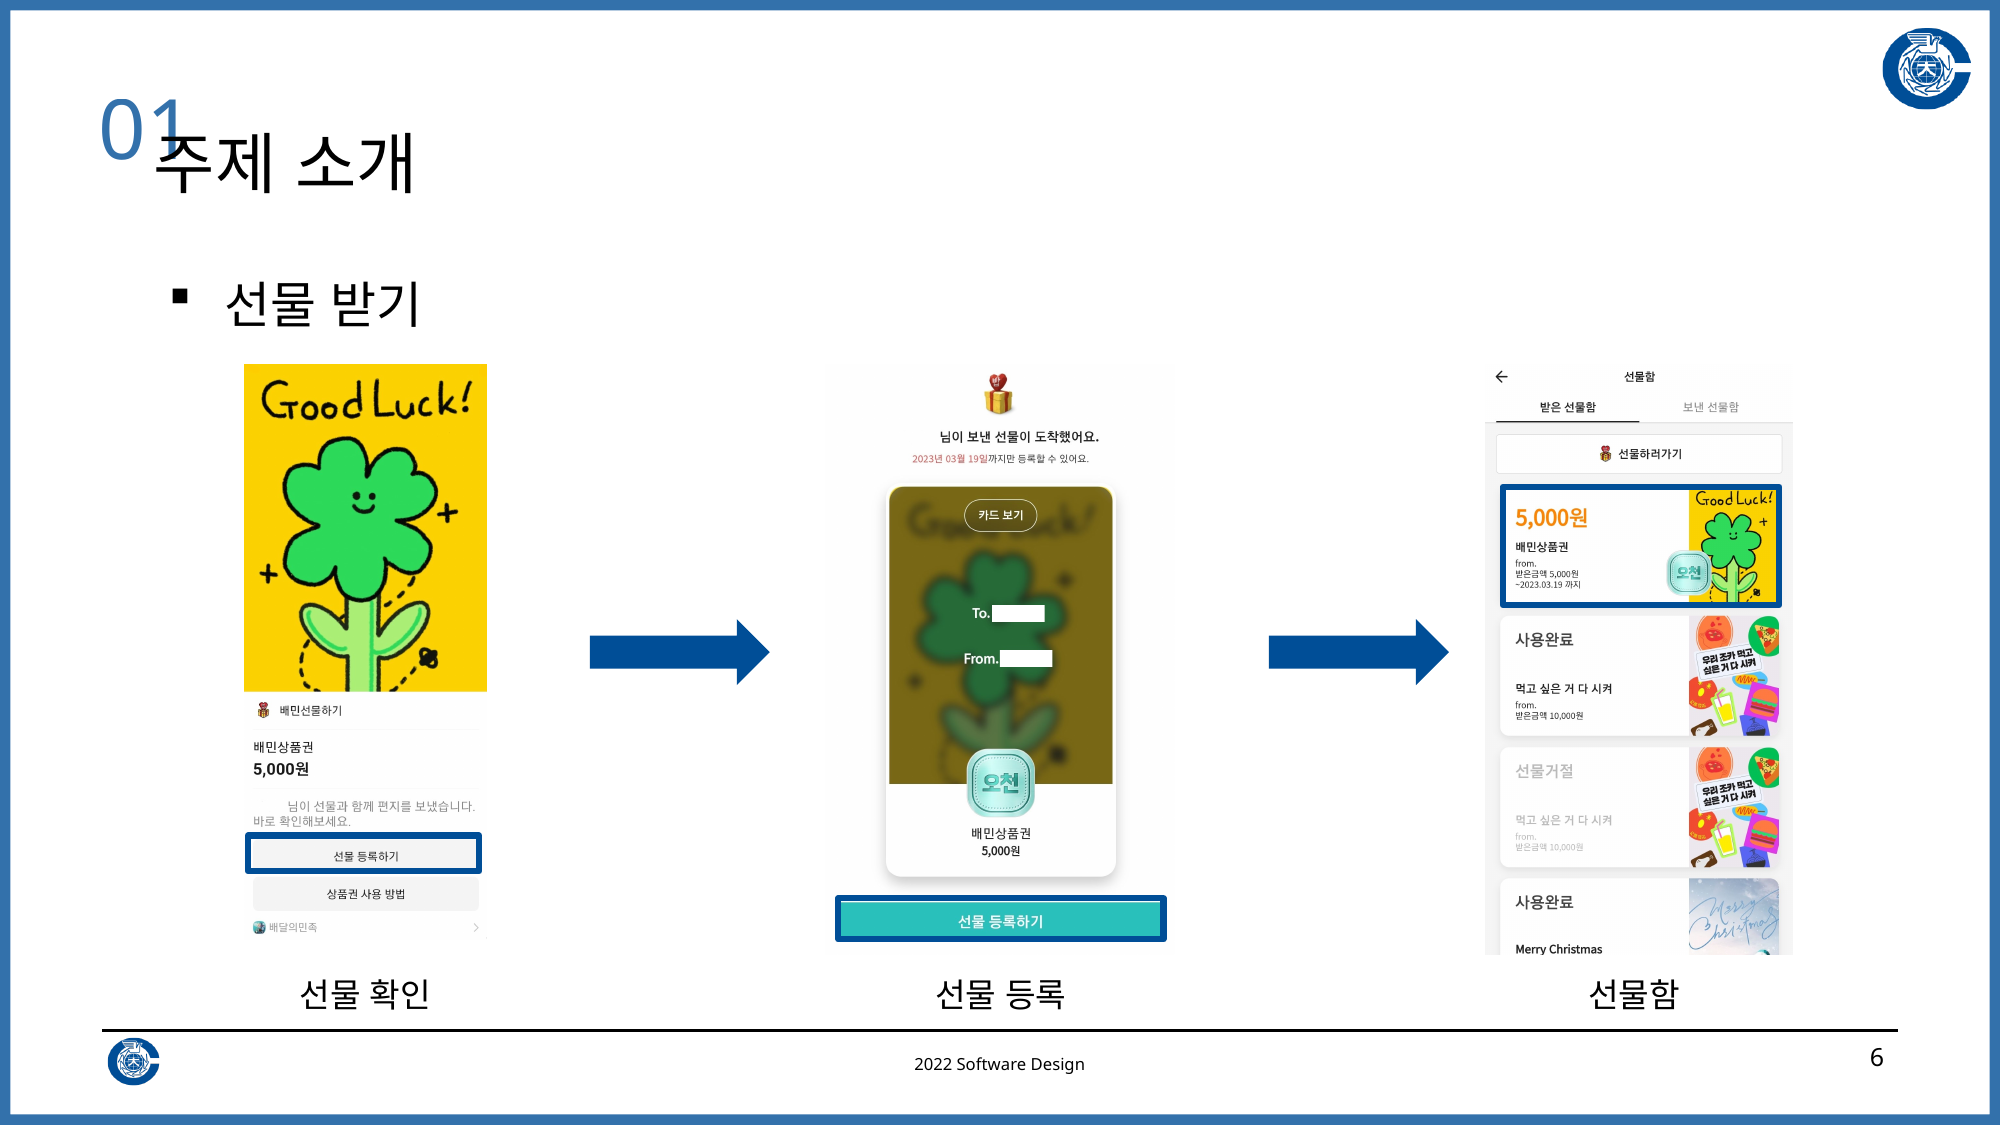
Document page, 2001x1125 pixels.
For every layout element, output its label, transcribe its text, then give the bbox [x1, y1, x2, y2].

picture [1485, 364, 1793, 955]
picture [244, 364, 487, 940]
text_box 선물 확인 [202, 954, 528, 1022]
text_box [588, 616, 772, 688]
picture [1866, 18, 1985, 116]
picture [98, 1032, 167, 1089]
text_box [0, 0, 2000, 1125]
text_box [1267, 616, 1451, 688]
text_box 선물 등록 [838, 955, 1164, 1021]
picture [824, 364, 1175, 955]
text_box 선물 받기 [153, 247, 1140, 341]
text_box 선물함 [1471, 954, 1797, 1021]
